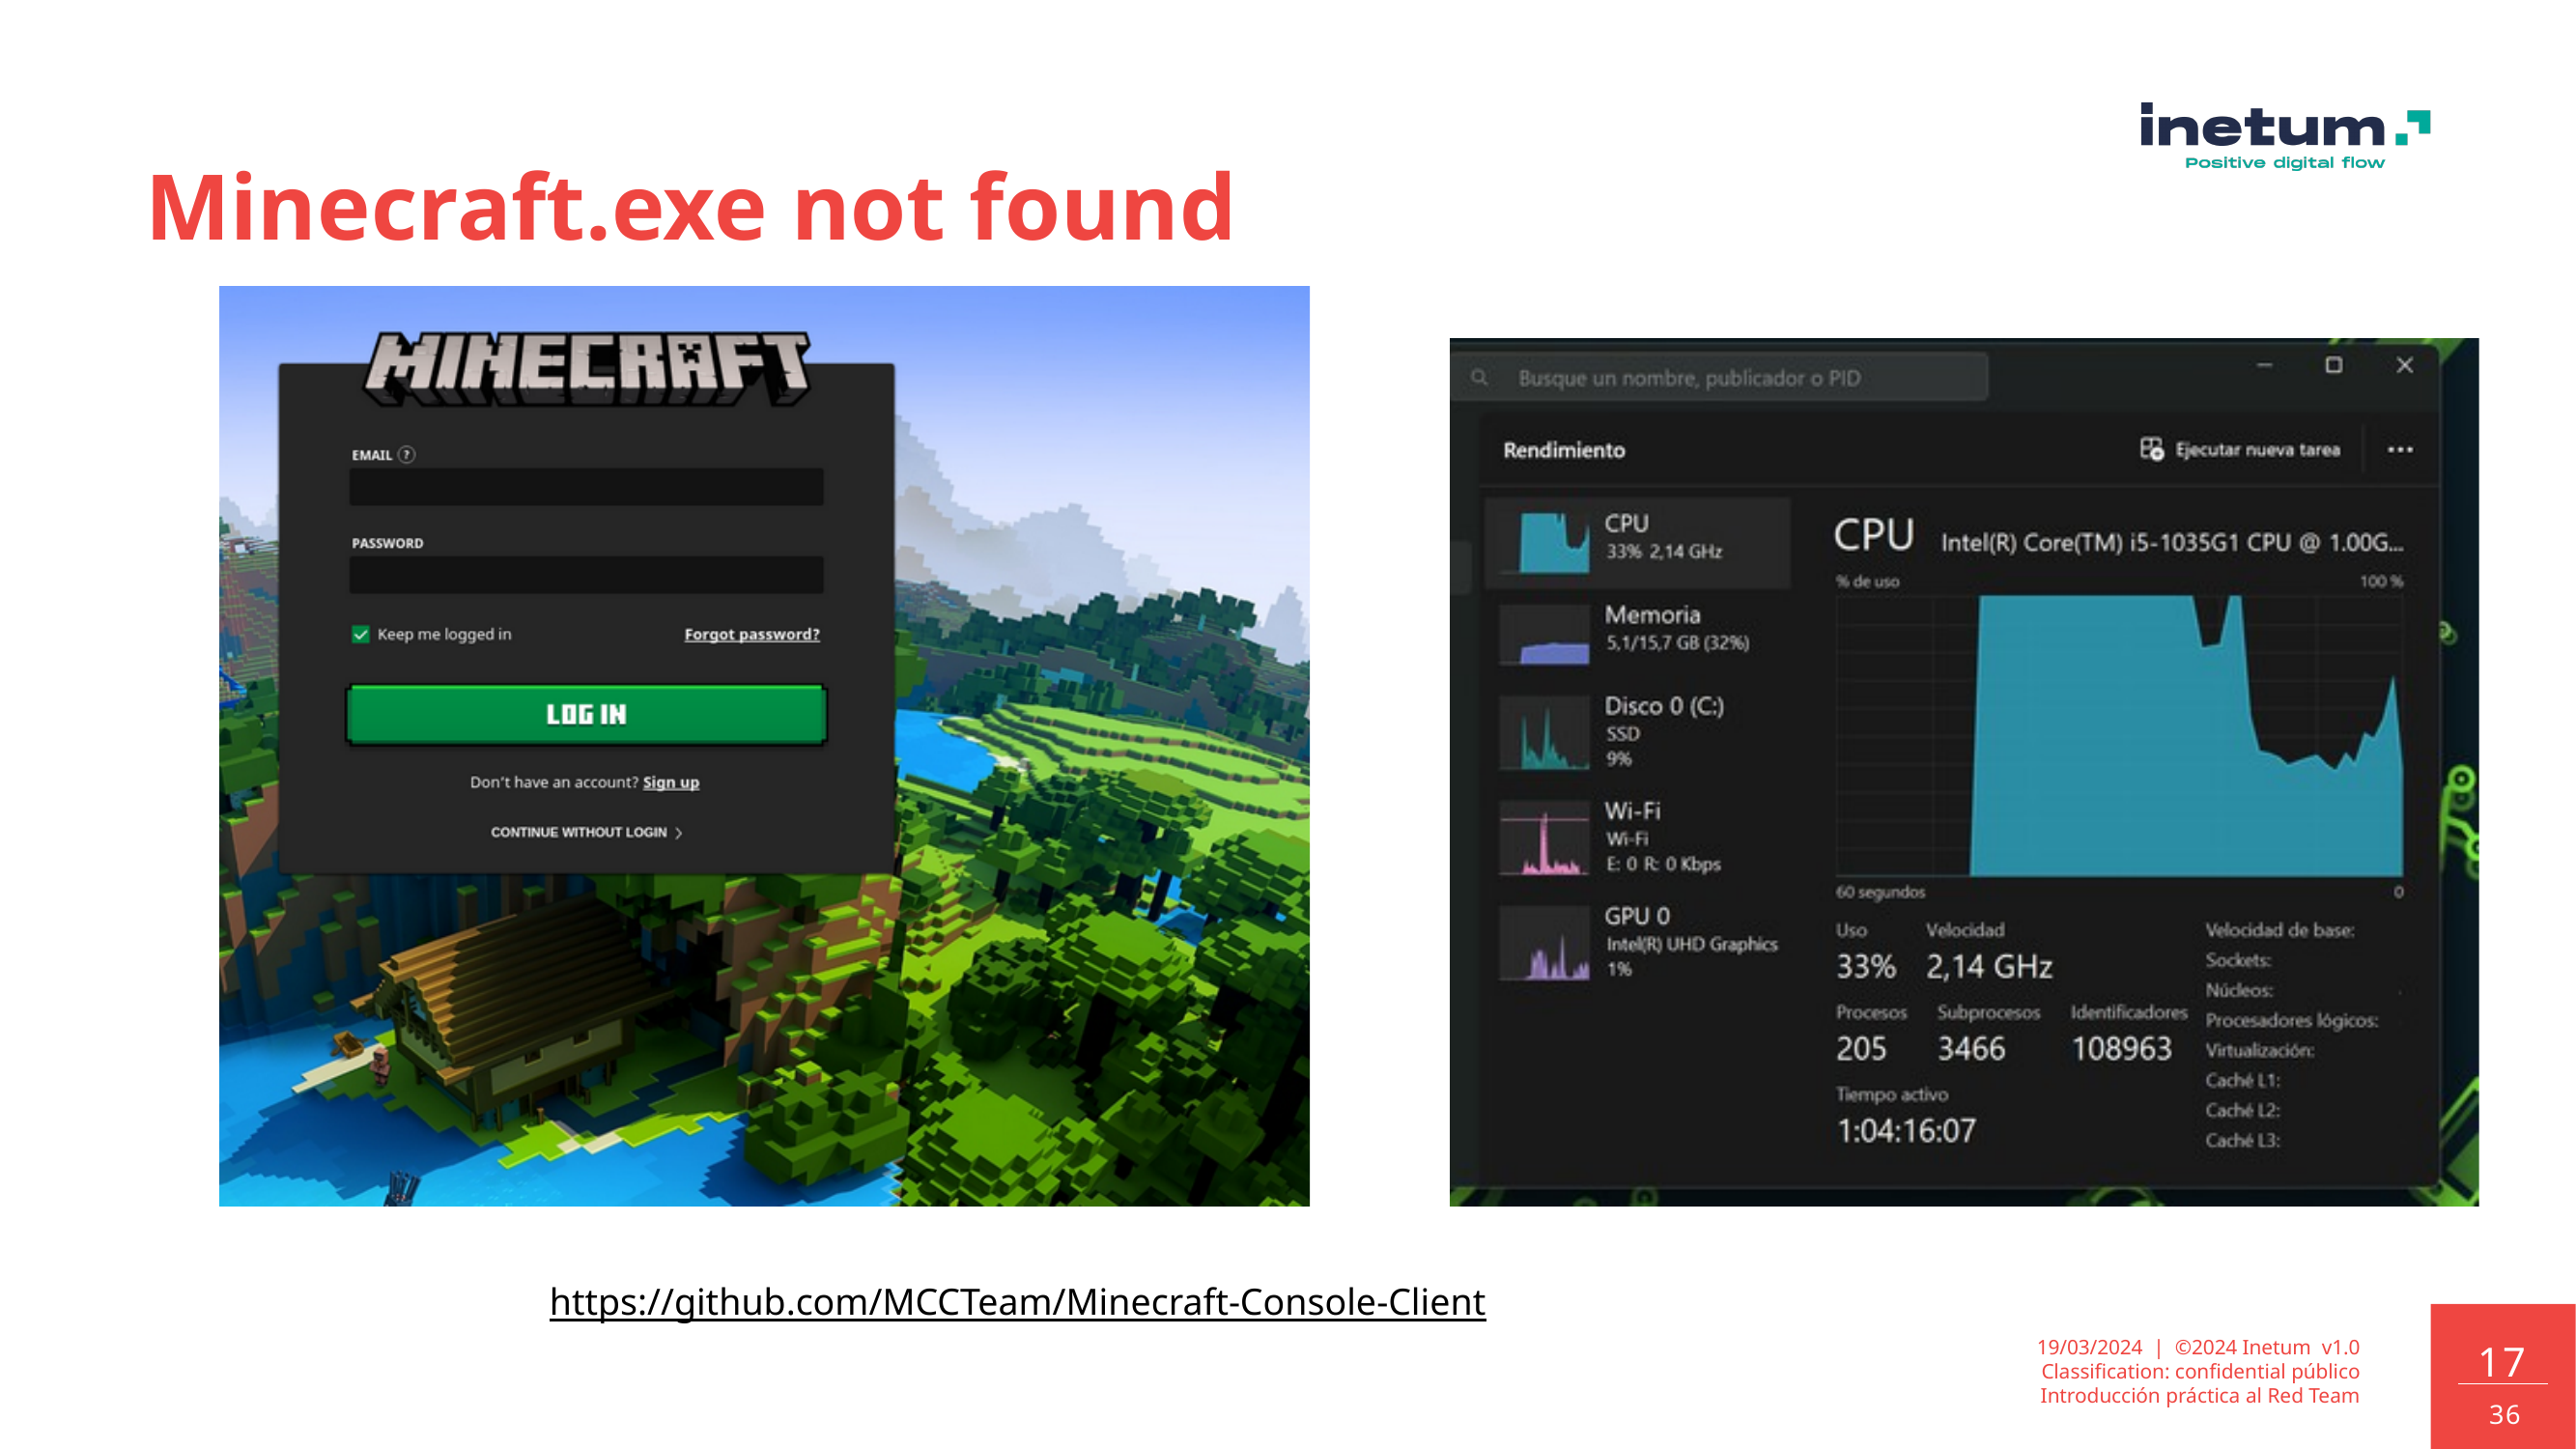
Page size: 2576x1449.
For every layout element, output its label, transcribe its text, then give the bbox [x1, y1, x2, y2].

picture [1449, 338, 2479, 1208]
title Minecraft.exe not found [142, 147, 2109, 260]
picture [218, 286, 1311, 1208]
picture [2140, 102, 2431, 171]
text_box https://github.com/MCCTeam/Minecraft-Console-Client [535, 1272, 1824, 1336]
